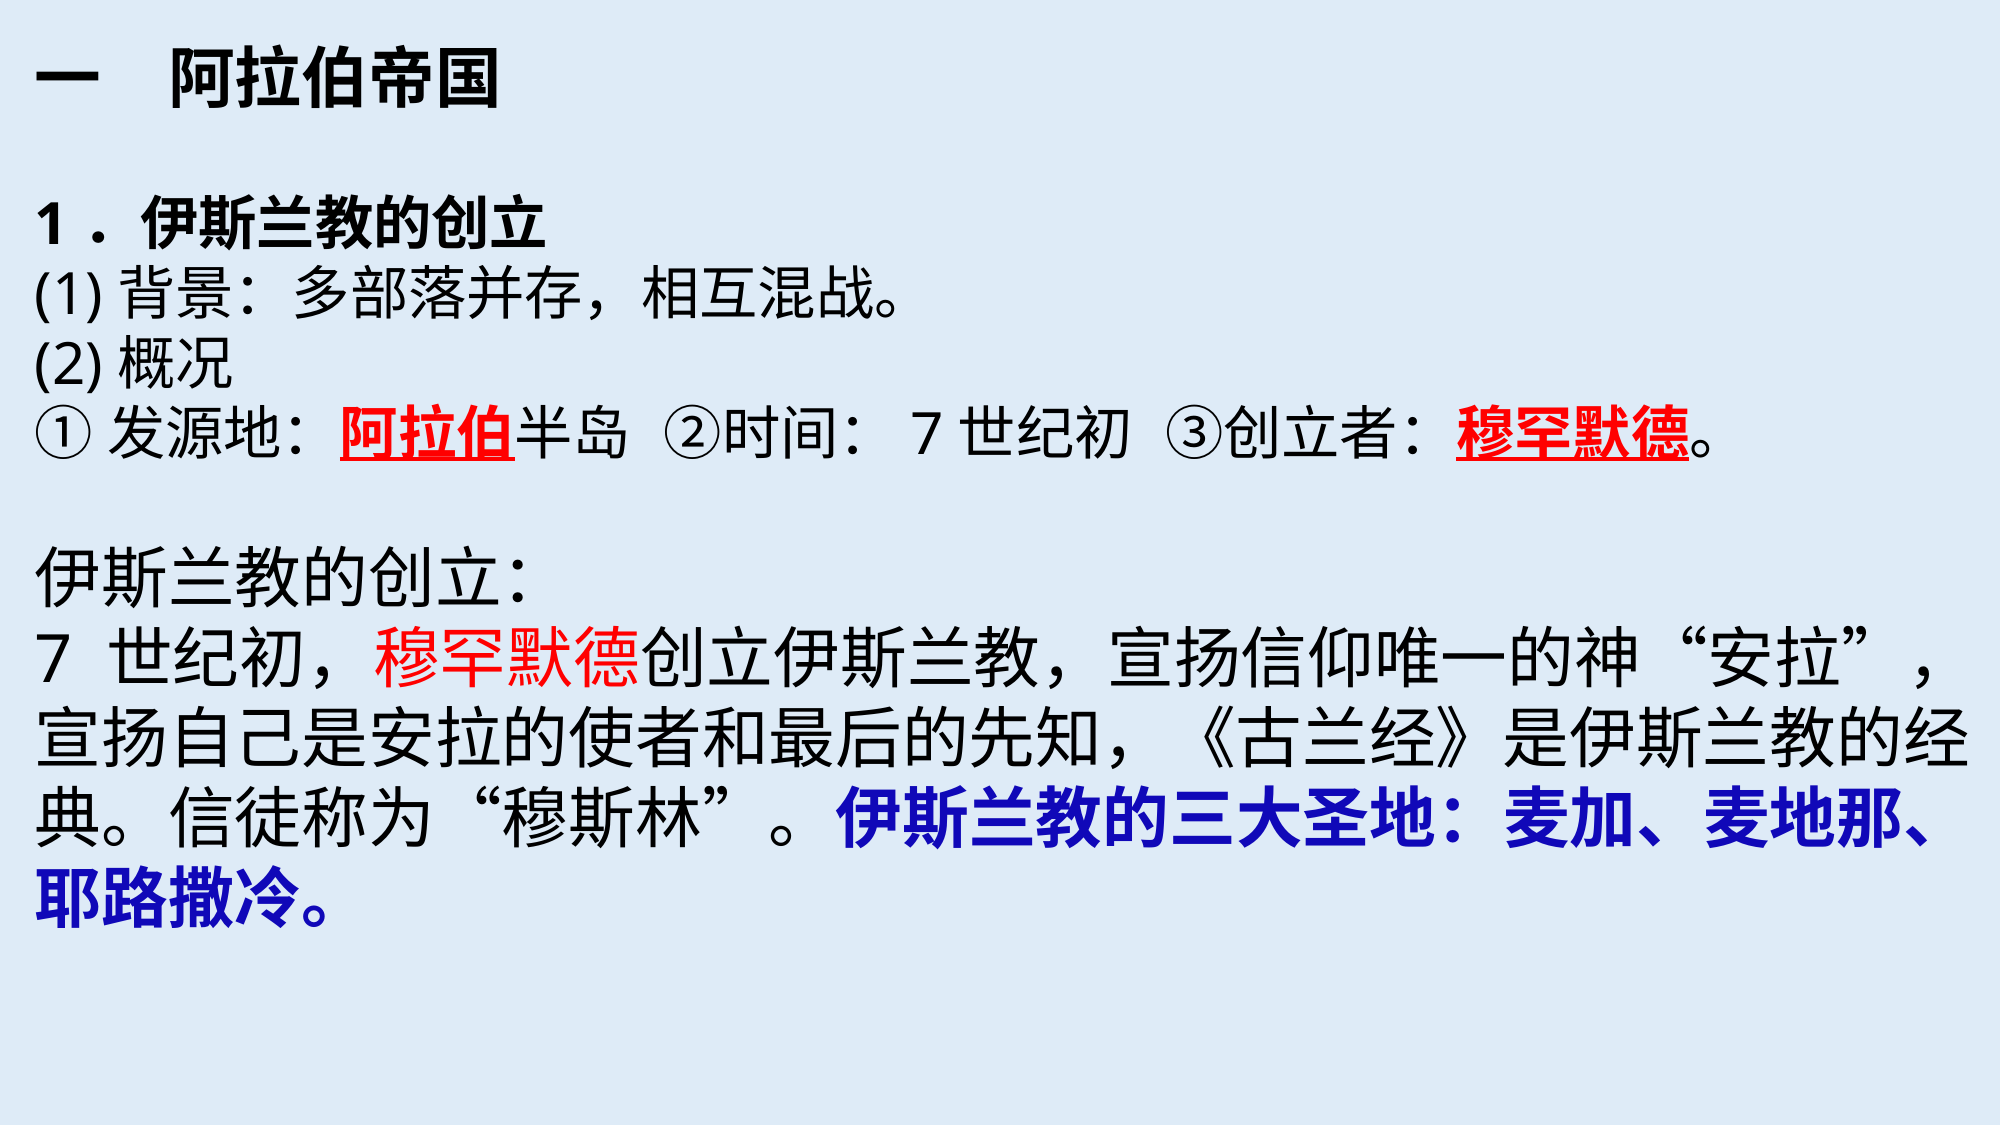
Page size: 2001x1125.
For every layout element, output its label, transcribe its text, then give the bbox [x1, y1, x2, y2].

text_box 一 阿拉伯帝国 1．伊斯兰教的创立 (1)背景：多部落并存，相互混战。 (2)概况 ①发源地：阿拉伯半岛 ②时间：7世纪初 ③创立者：穆罕默德。 伊斯兰教的创立： 7 世纪初，穆罕默德创立伊斯兰教，宣扬信仰唯一的神“安拉”，宣扬自己是安拉的使者和最后的先知，《古兰经》是伊斯兰教的经典。信徒称为“穆斯林”。伊斯兰教的三大圣地：麦加、麦地那、耶路撒冷。 [20, 28, 1986, 1083]
